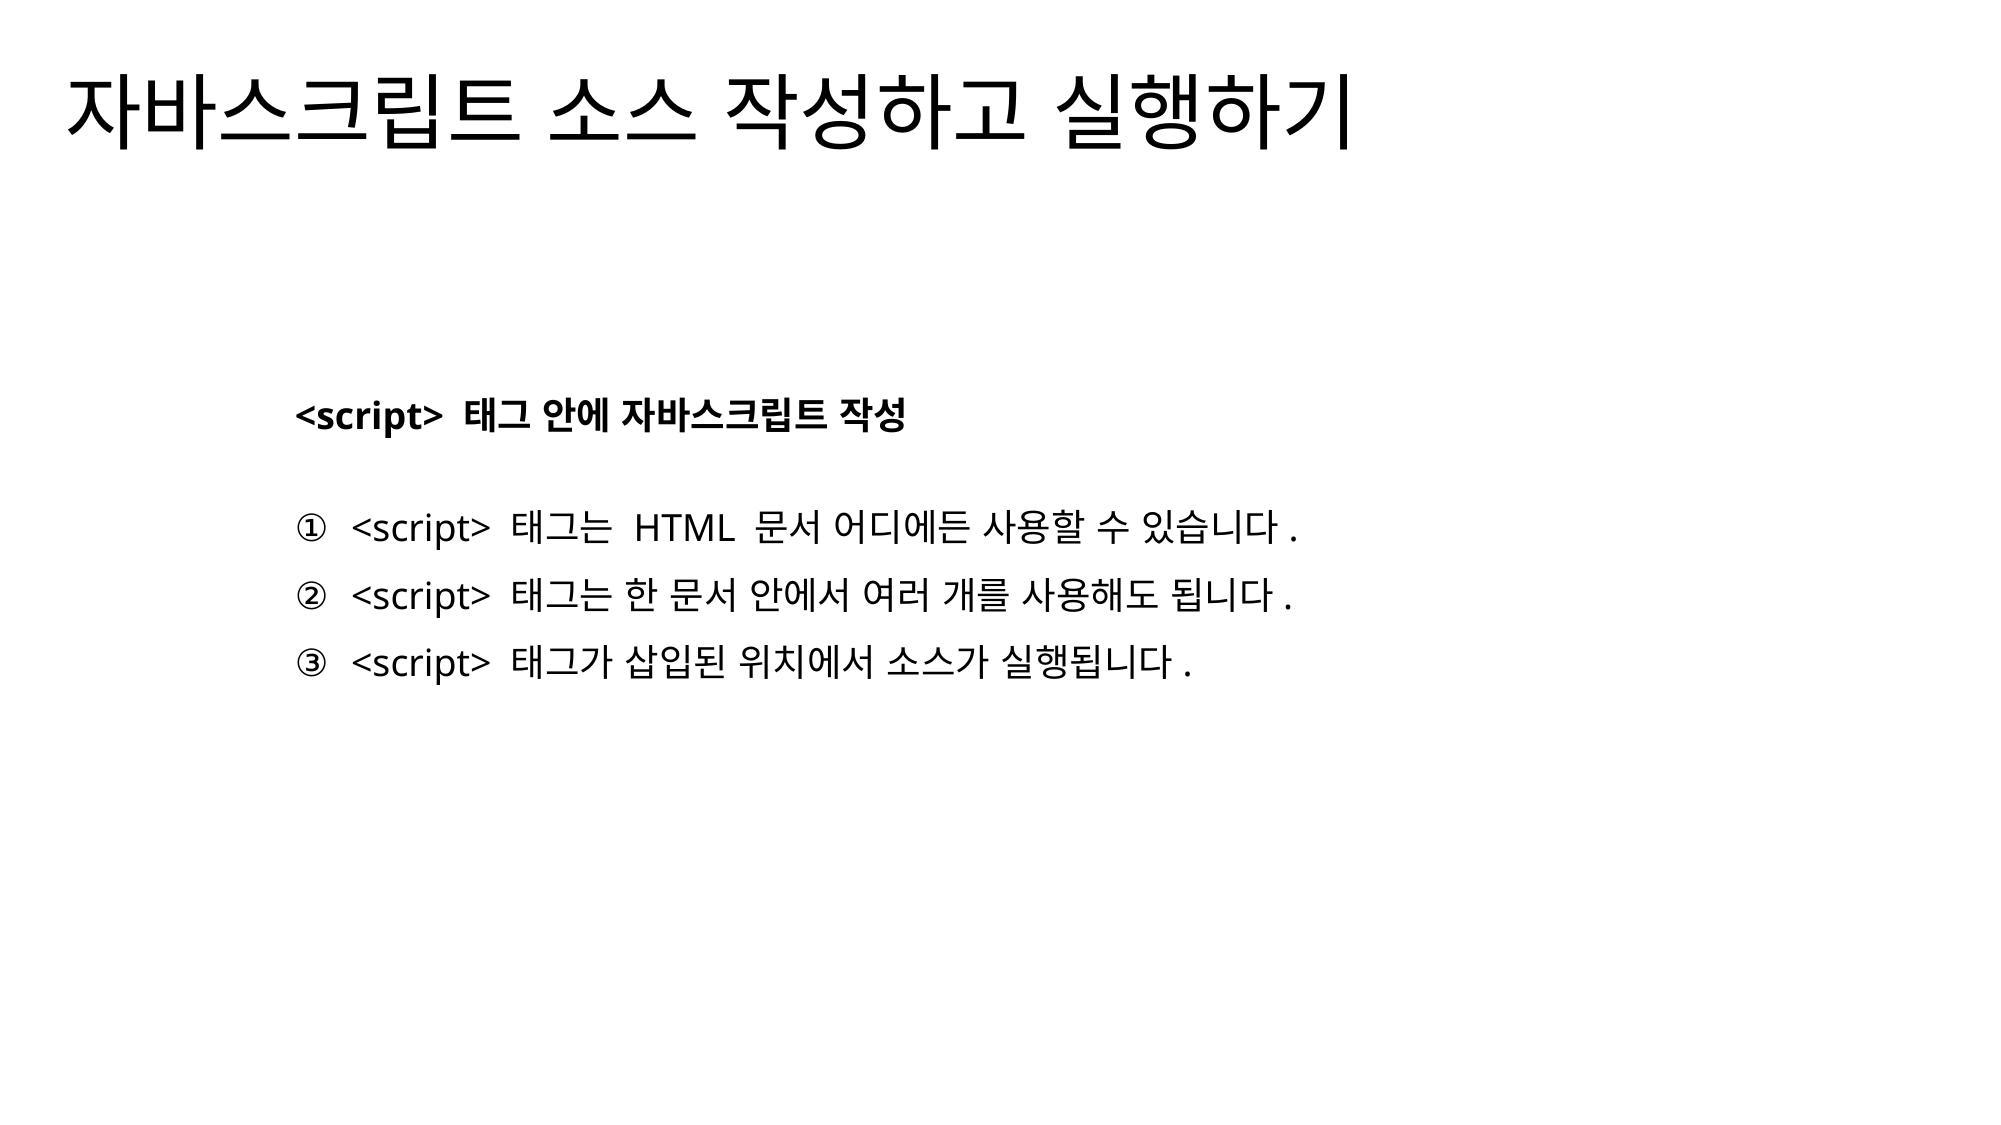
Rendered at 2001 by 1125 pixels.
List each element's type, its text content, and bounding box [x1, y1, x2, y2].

text_box <script> 태그 안에 자바스크립트 작성 <script> 태그는 HTML 문서 어디에든 사용할 수 있습니다. <script> 태그는 한 문서 안에서 여러 개를 사용해도 됩니다. <script> 태그가 삽입된 위치에서 소스가 실행됩니다. [280, 384, 1324, 737]
text_box 자바스크립트 소스 작성하고 실행하기 [50, 52, 1576, 168]
